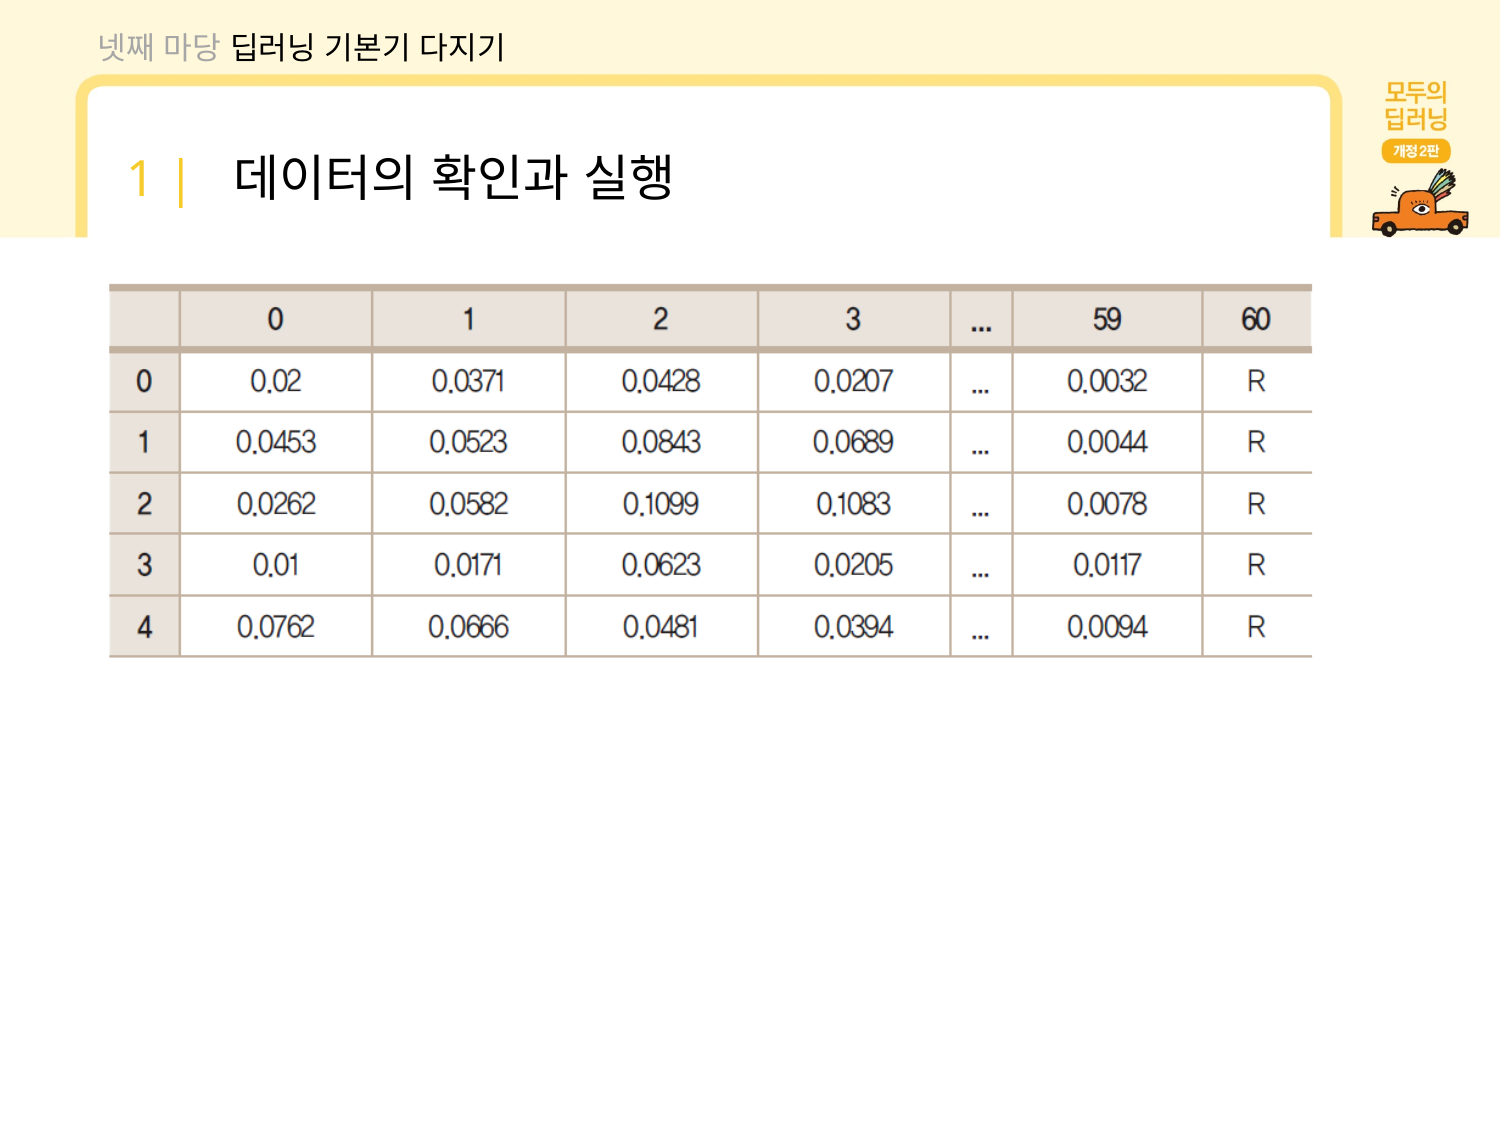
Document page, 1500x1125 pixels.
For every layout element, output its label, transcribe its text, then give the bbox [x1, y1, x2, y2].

text_box 넷째 마당 딥러닝 기본기 다지기 [82, 0, 1133, 74]
text_box 1 | 데이터의 확인과 실행 [111, 99, 1309, 214]
picture [0, 0, 1500, 1125]
